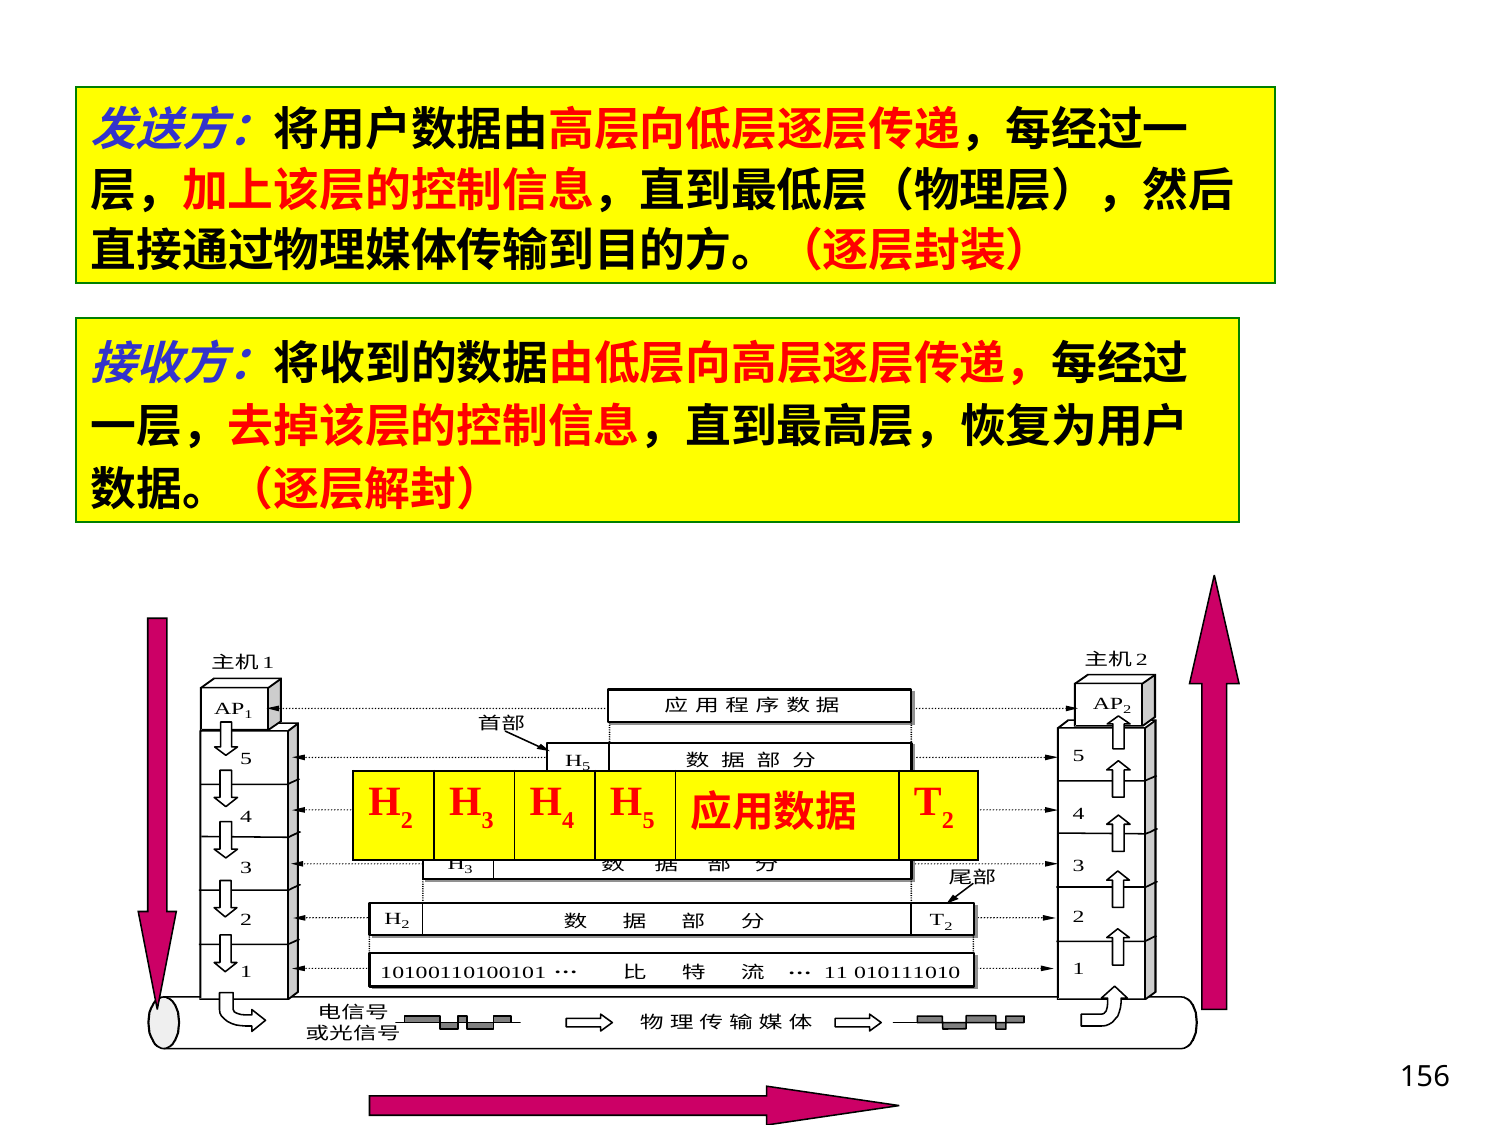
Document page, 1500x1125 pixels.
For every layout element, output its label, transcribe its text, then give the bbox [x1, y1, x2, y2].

text_box 发送方：将用户数据由高层向低层逐层传递，每经过一层，加上该层的控制信息，直到最低层（物理层），然后直接通过物理媒体传输到目的方。（逐层封装） [76, 86, 1275, 284]
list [138, 524, 1205, 1102]
slide_number 156 [1362, 1050, 1466, 1125]
text_box 接收方：将收到的数据由低层向高层逐层传递，每经过一层，去掉该层的控制信息，直到最高层，恢复为用户数据。（逐层解封） [76, 317, 1239, 523]
text_box [1205, 575, 1240, 1010]
text_box [369, 1102, 900, 1125]
